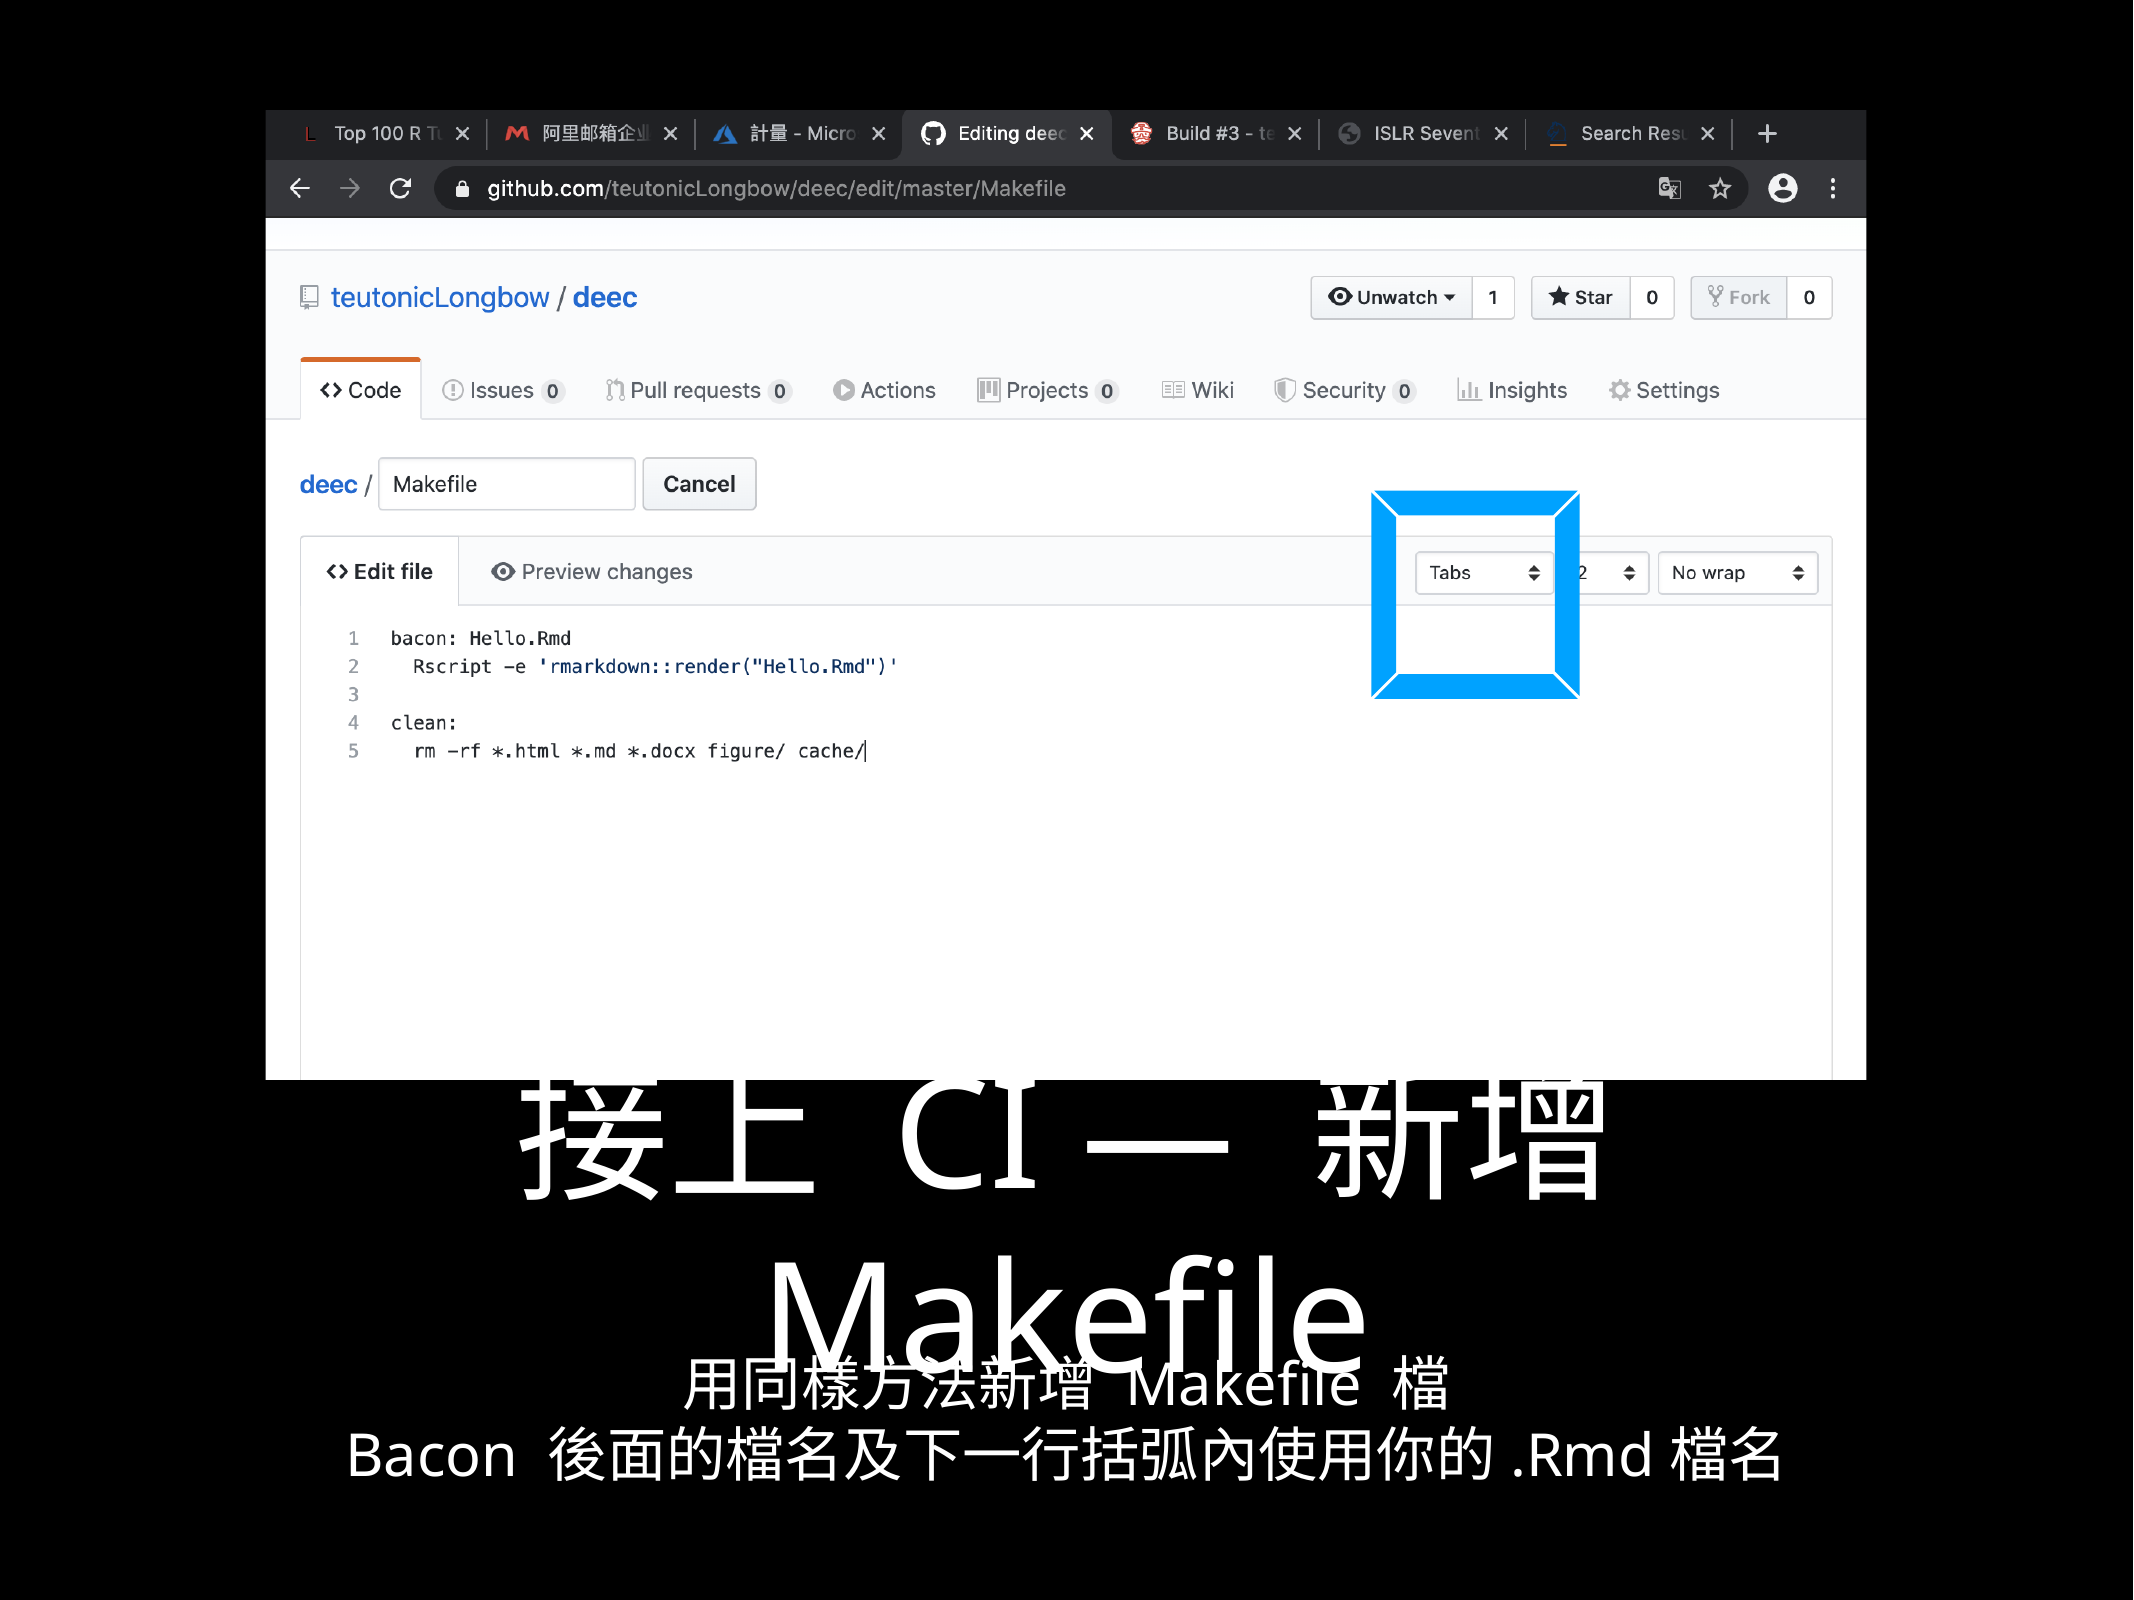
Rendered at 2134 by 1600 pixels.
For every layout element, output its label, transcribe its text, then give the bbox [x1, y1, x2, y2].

list 用同樣方法新增 Makefile 檔 Bacon 後面的檔名及下一行括弧內使用你的.Rmd檔名 [207, 1336, 1926, 1524]
picture [265, 110, 1867, 1080]
title 接上 CI — 新增 Makefile [207, 1101, 1926, 1336]
